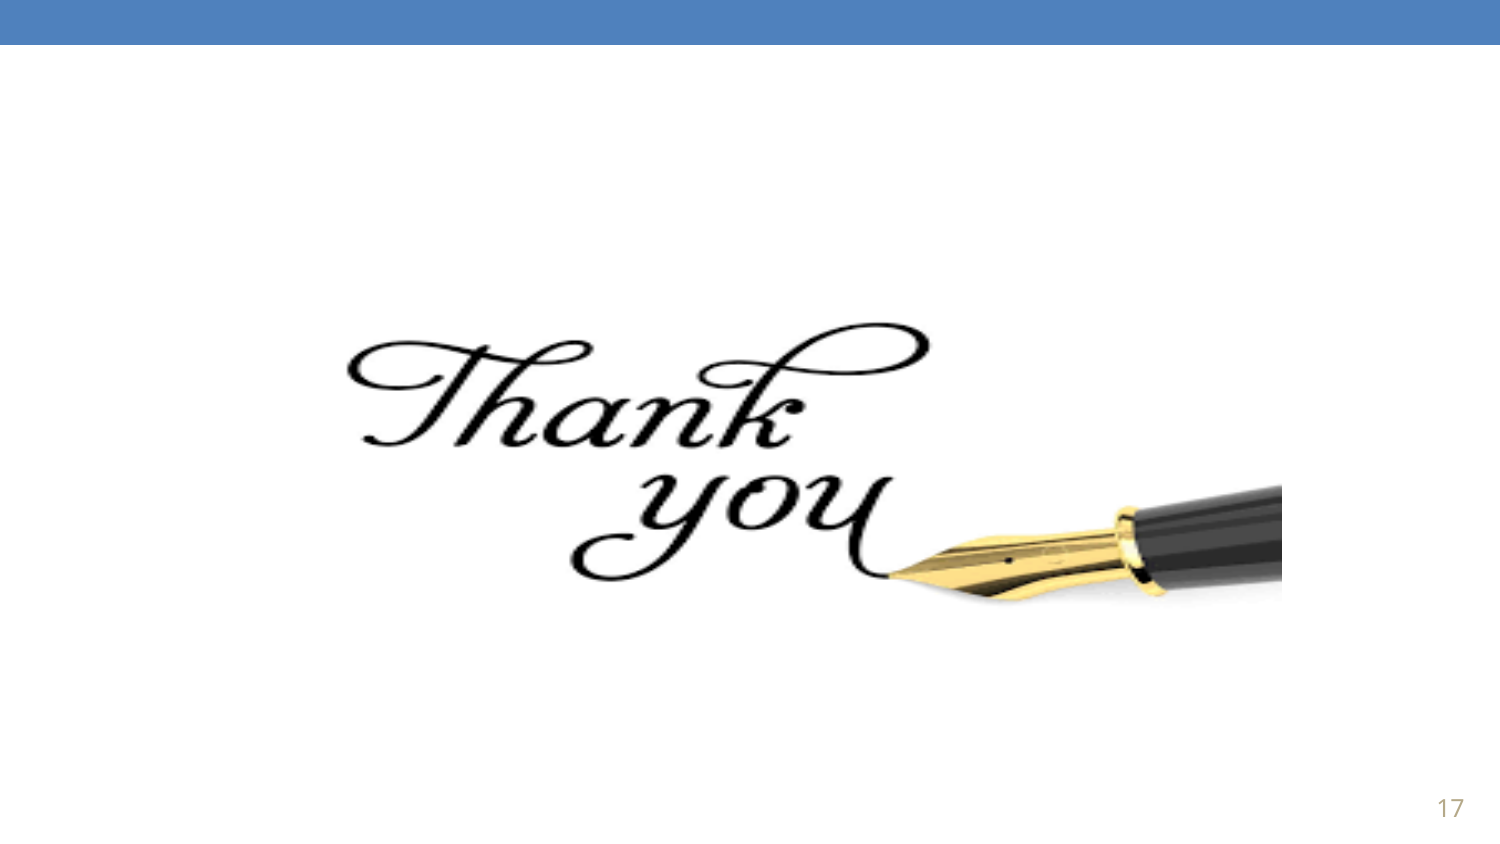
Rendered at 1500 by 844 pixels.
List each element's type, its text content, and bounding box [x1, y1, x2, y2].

picture [289, 291, 1282, 656]
text_box [235, 33, 1466, 175]
text_box 17 [1413, 775, 1488, 835]
